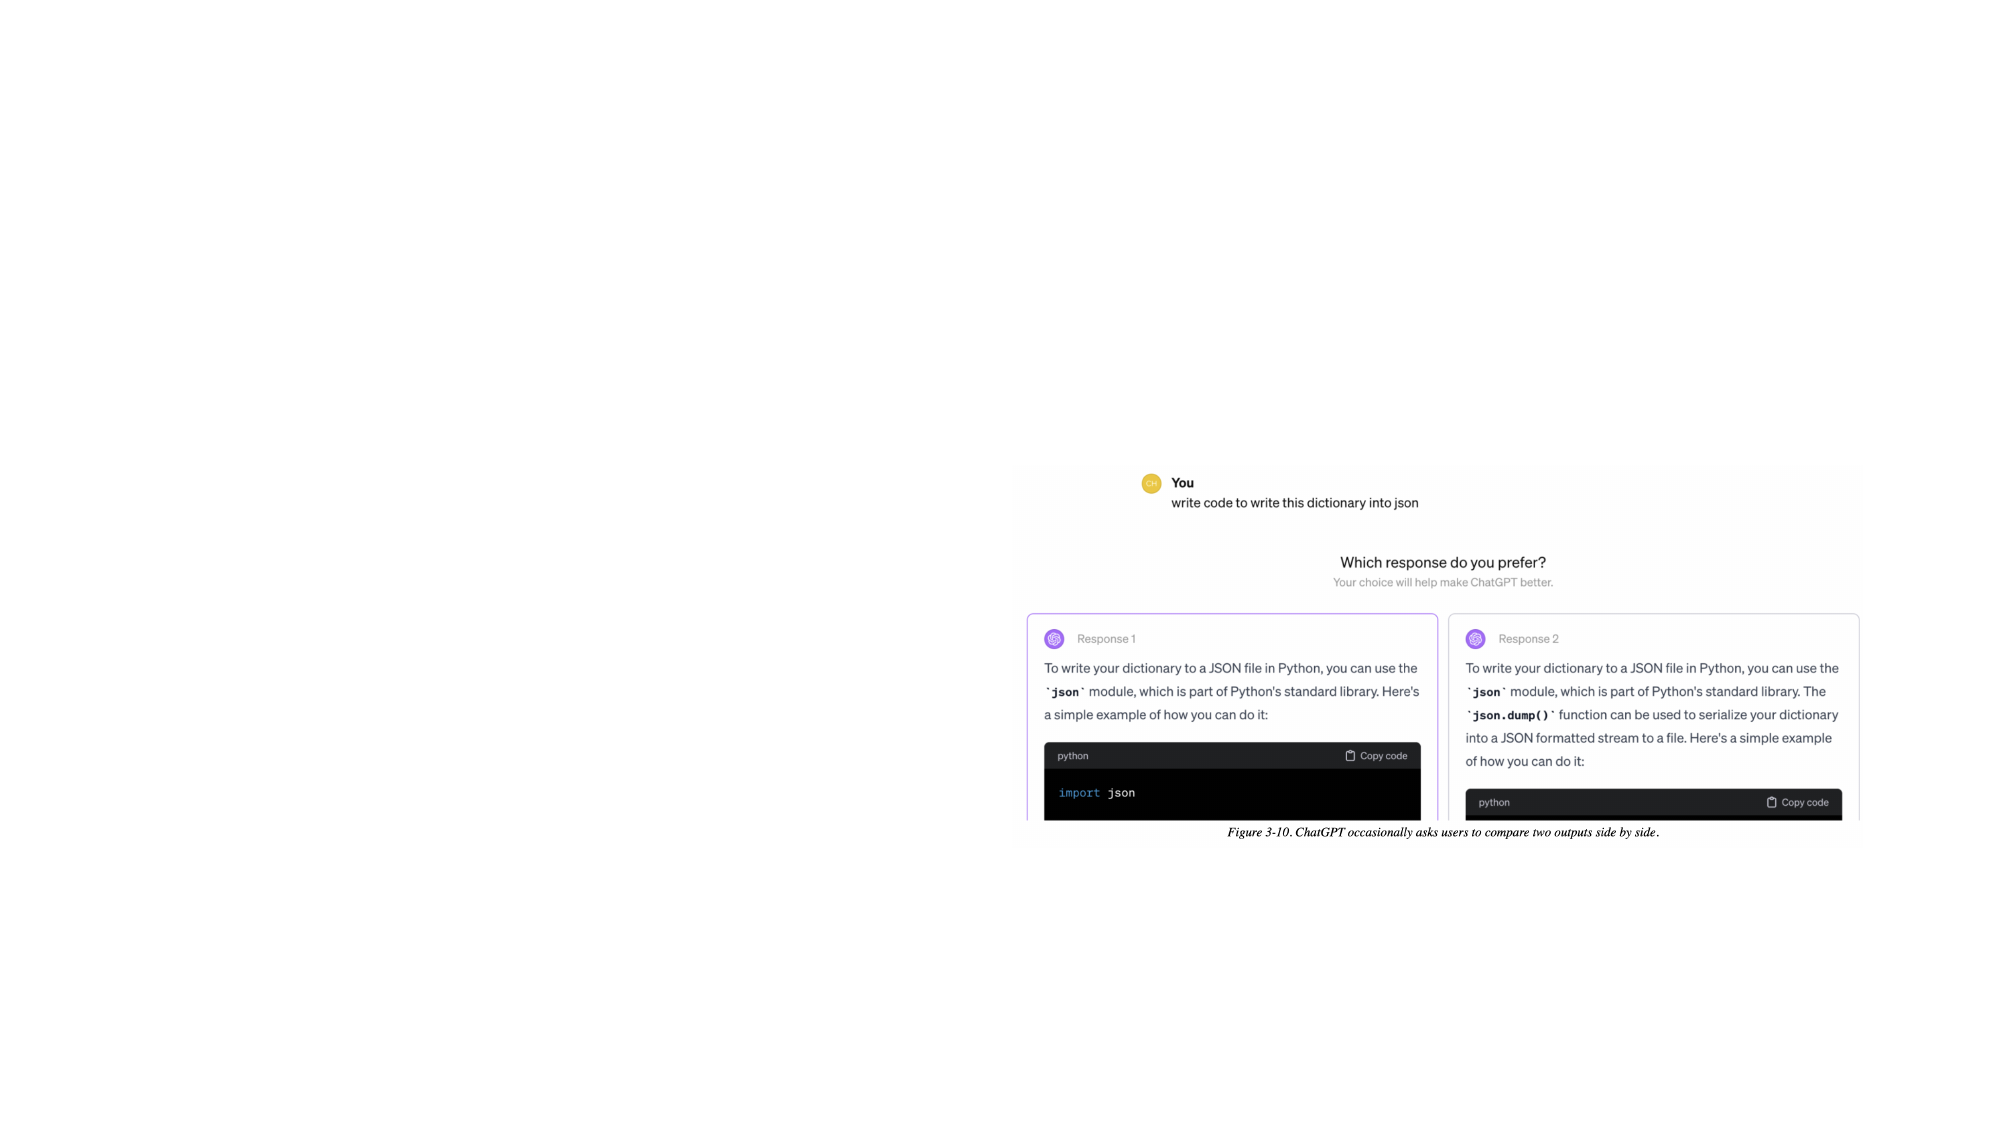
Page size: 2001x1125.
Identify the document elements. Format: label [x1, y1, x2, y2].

list [1011, 465, 1863, 848]
